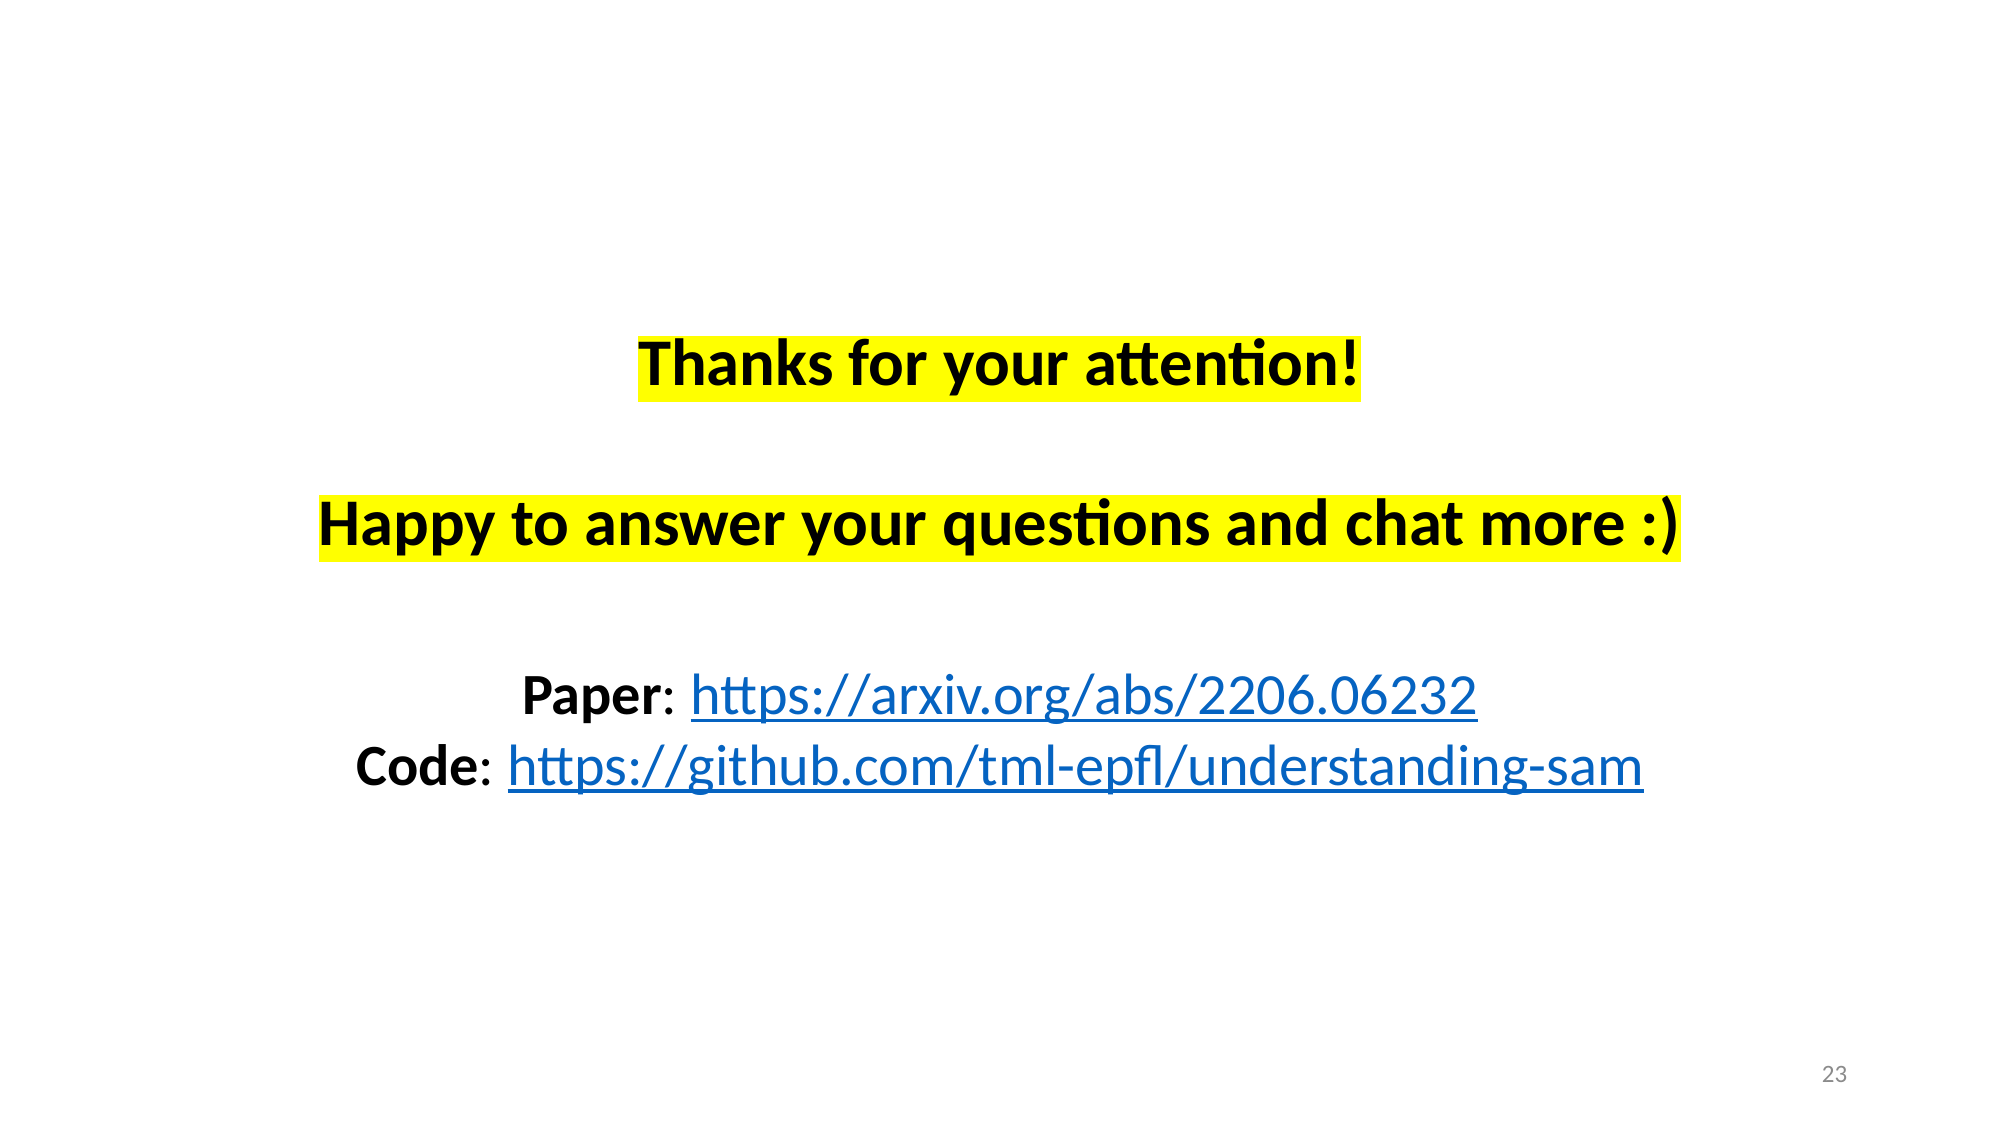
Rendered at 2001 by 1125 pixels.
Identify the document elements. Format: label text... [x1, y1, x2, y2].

slide_number 22 [1412, 1042, 1863, 1103]
text_box Thanks for your attention! Happy to answer your questions and chat more :) [303, 311, 1697, 567]
text_box Paper: https://arxiv.org/abs/2206.06232 Code: https://github.com/tml-epfl/understanding-sam [341, 649, 1659, 804]
